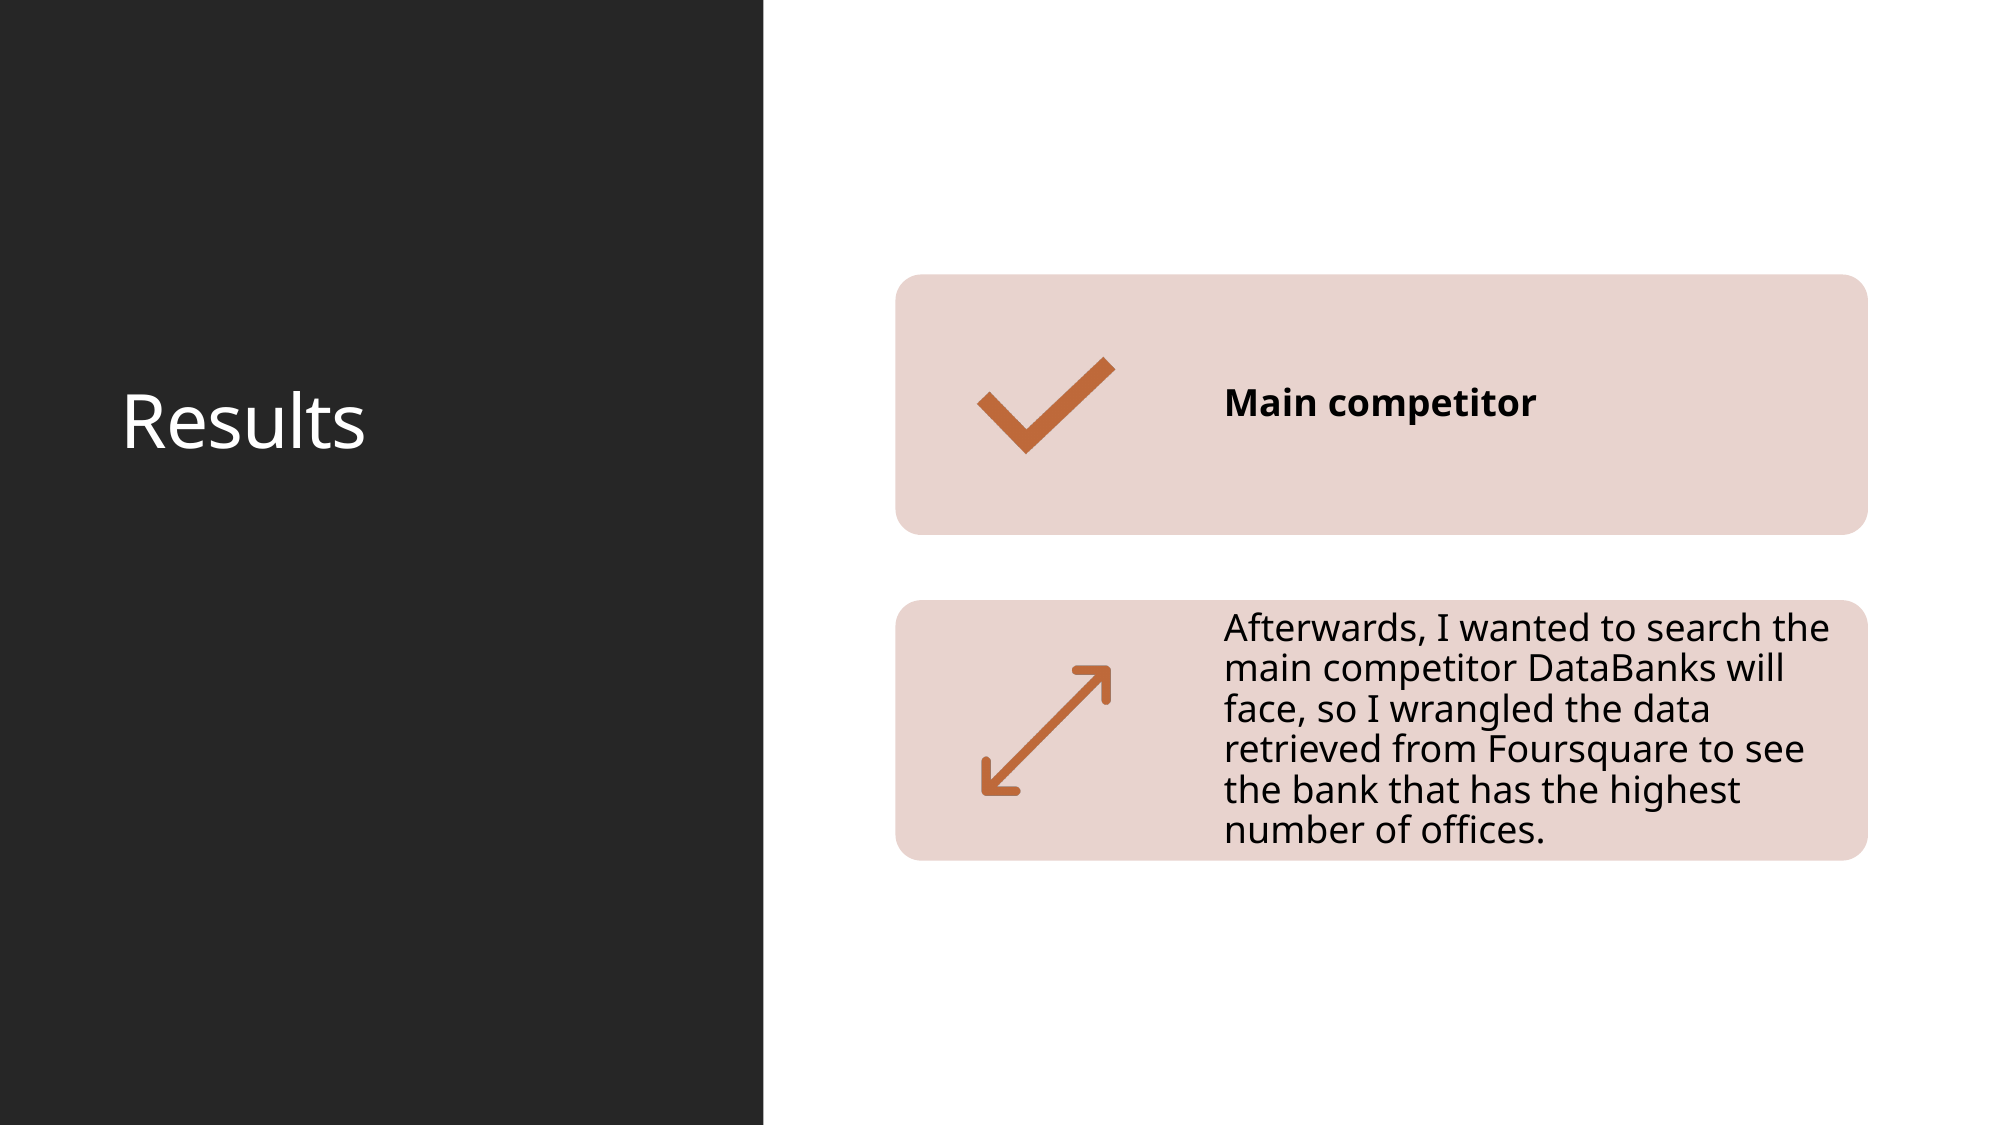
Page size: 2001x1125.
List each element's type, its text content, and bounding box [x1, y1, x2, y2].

title Results [105, 128, 683, 473]
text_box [894, 132, 1869, 1003]
